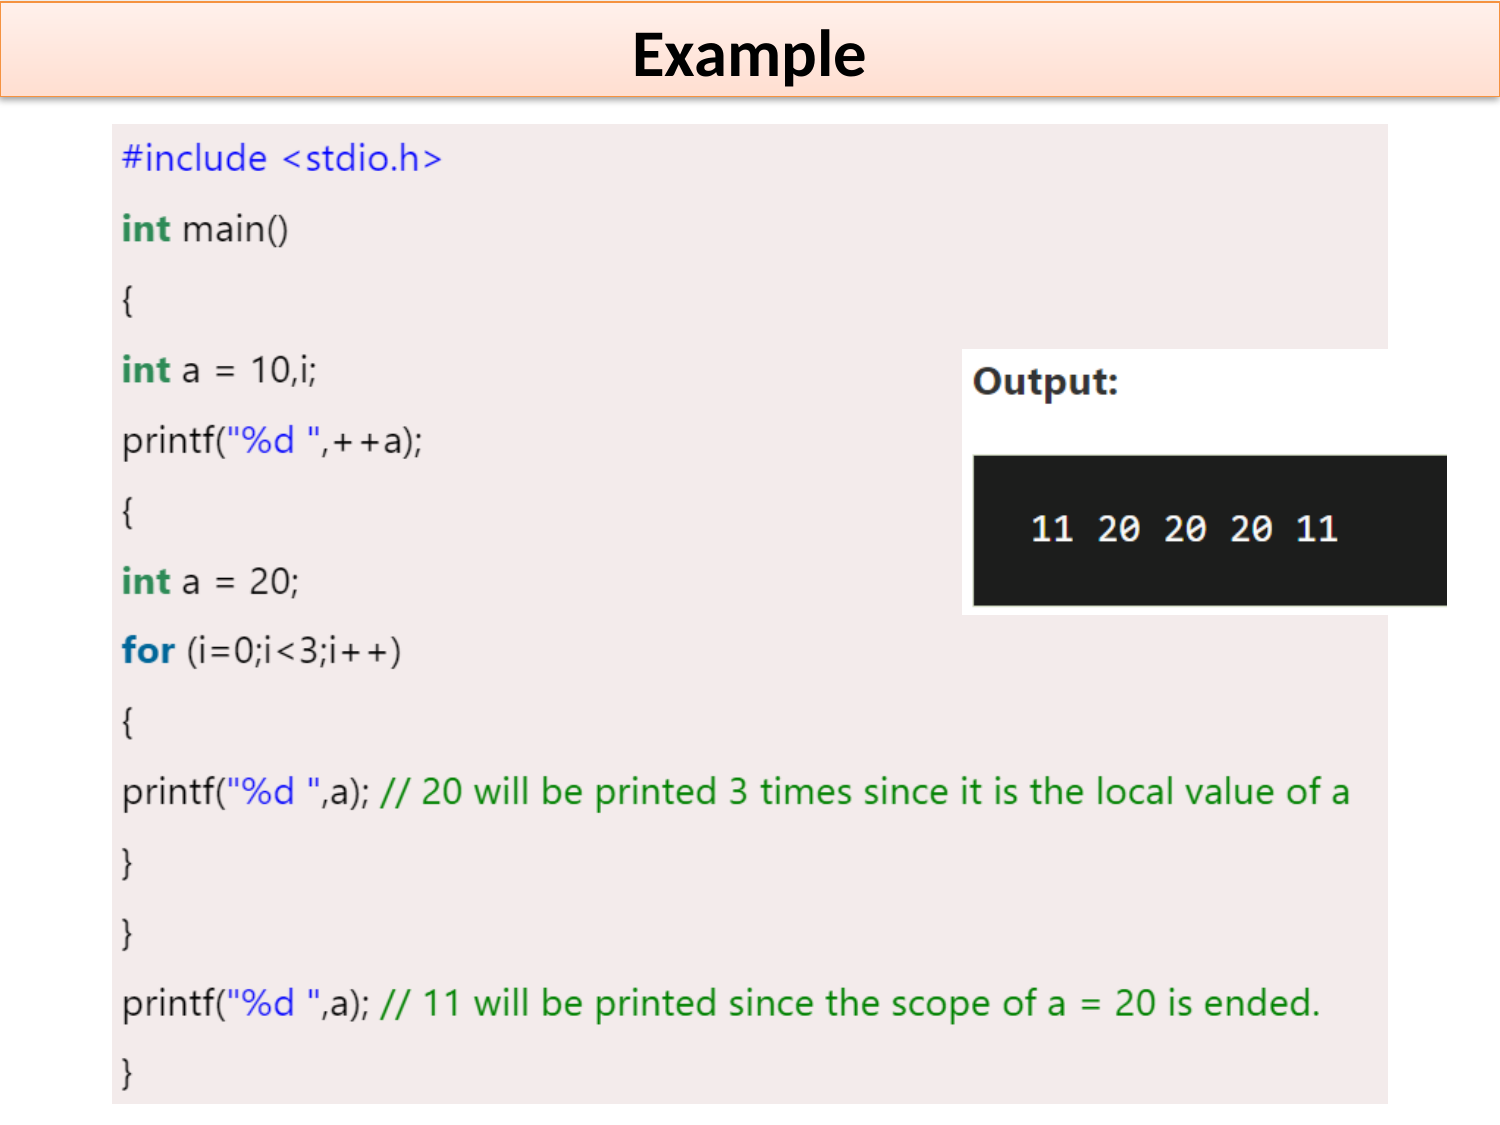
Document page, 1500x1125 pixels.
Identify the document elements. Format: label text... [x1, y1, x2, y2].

picture [112, 124, 1448, 1104]
text_box Example [0, 1, 1500, 97]
